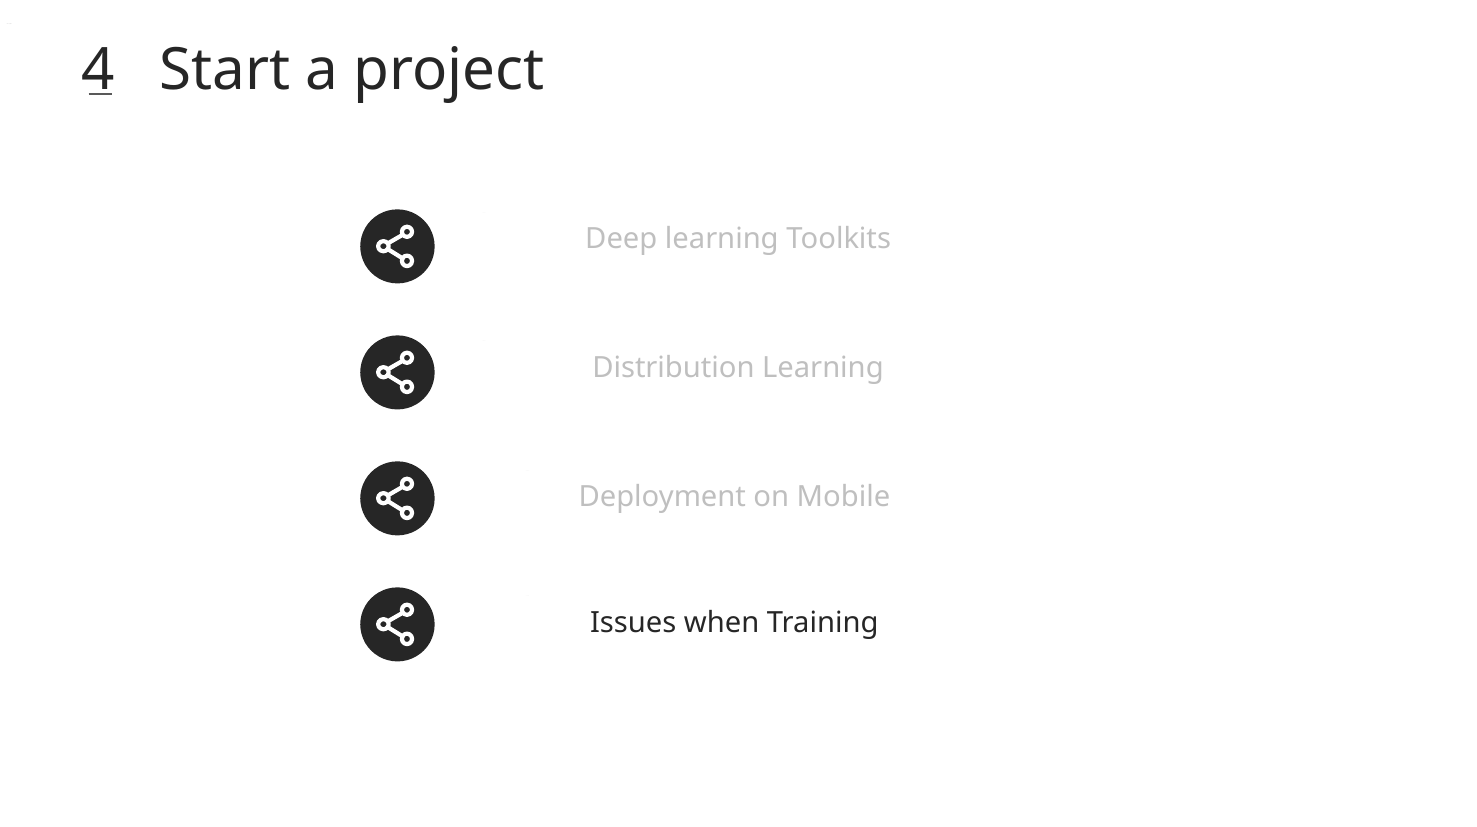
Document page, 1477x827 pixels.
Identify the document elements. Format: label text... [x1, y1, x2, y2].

text_box Issues when Training [525, 595, 951, 646]
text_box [359, 335, 435, 410]
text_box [359, 461, 435, 536]
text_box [359, 209, 435, 284]
text_box Deep learning Toolkits [481, 211, 996, 262]
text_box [359, 587, 435, 662]
text_box Deployment on Mobile [525, 469, 951, 520]
text_box 4 Start a project [5, 23, 621, 109]
text_box Distribution Learning [481, 340, 996, 391]
